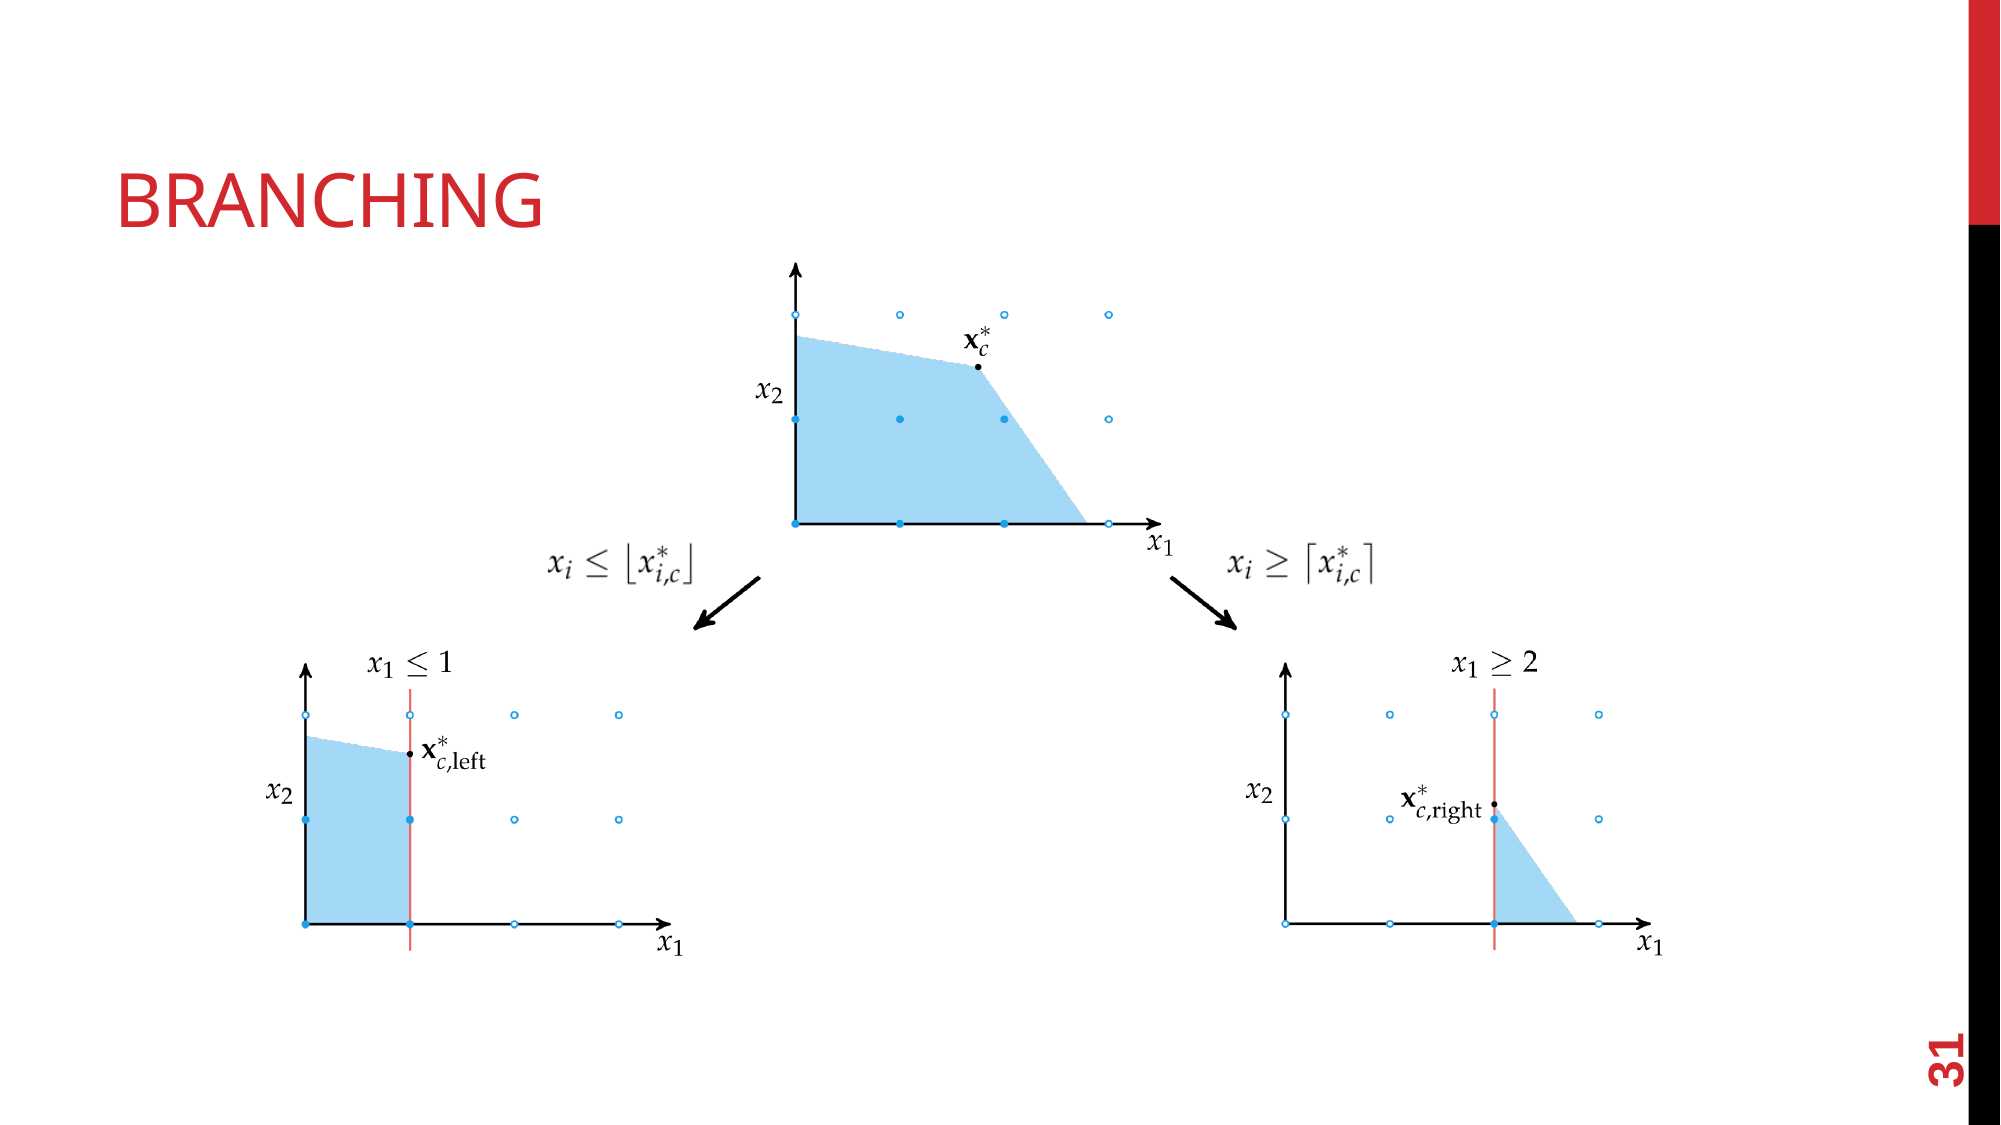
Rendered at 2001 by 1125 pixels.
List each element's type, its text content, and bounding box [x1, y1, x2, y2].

slide_number 31 [1903, 887, 1984, 1104]
picture [241, 249, 1689, 979]
title Branching [99, 25, 1367, 250]
